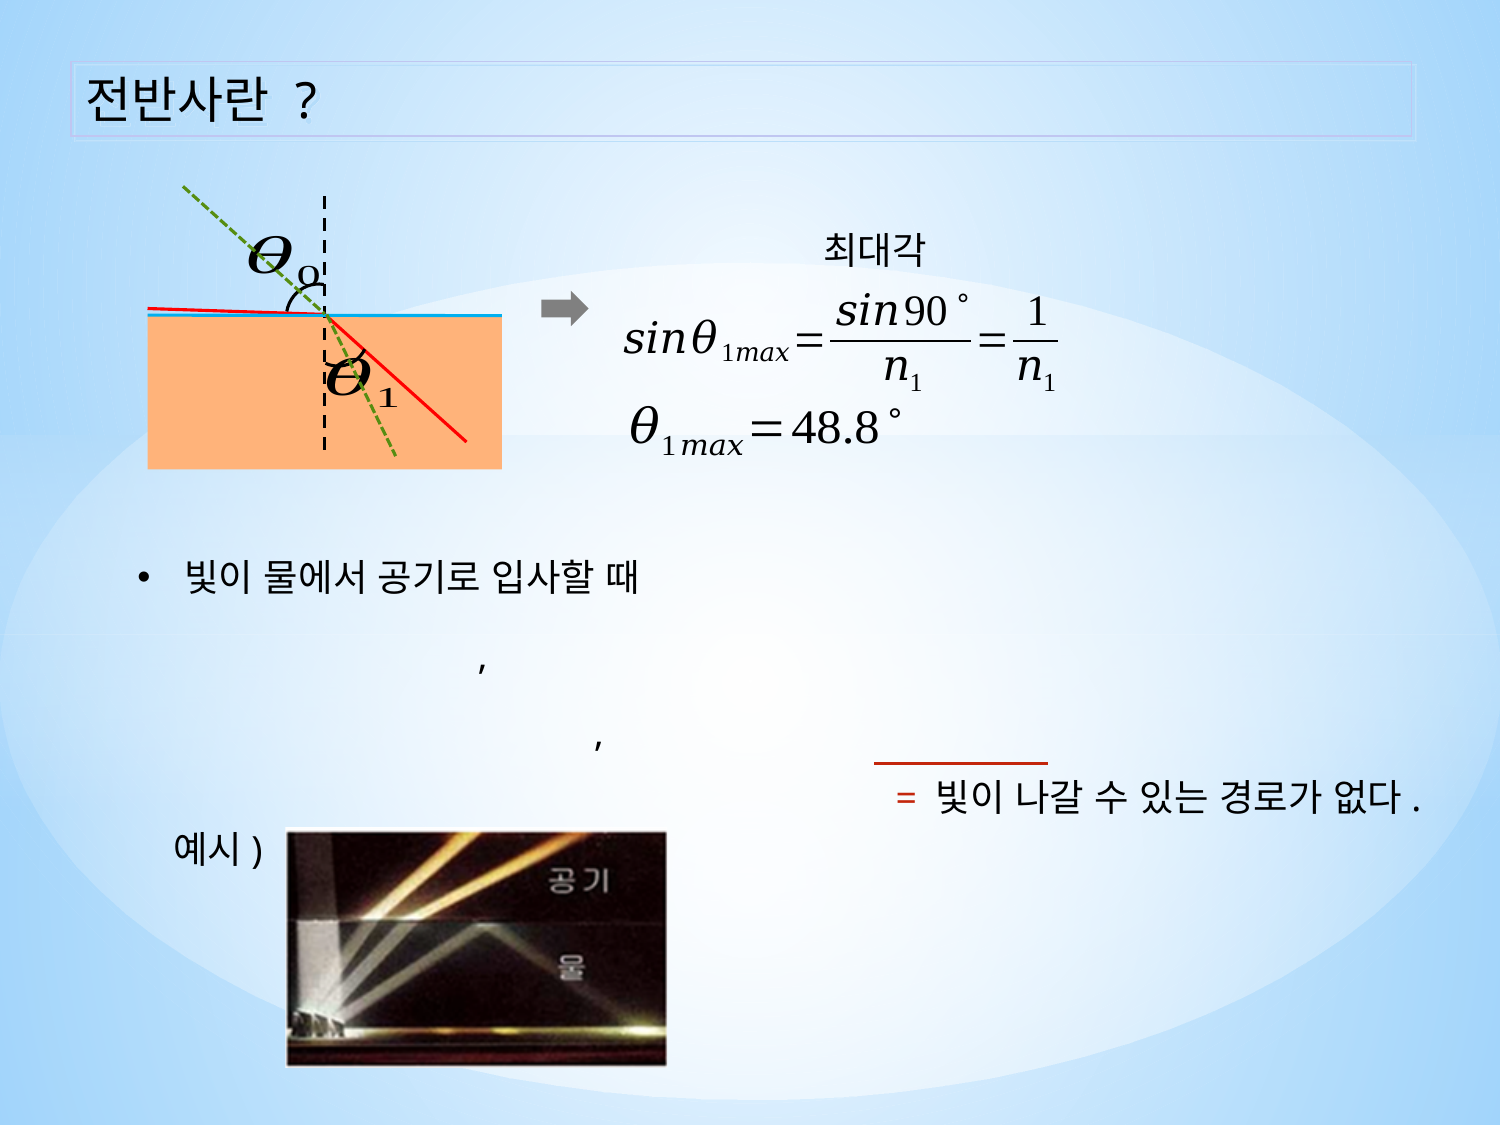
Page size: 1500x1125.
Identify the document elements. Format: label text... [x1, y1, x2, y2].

picture [285, 827, 668, 1069]
text_box 빛이 물에서 공기로 입사할 때 [122, 546, 656, 607]
text_box 예시) [158, 818, 278, 878]
text_box [540, 289, 590, 328]
text_box = 빛이 나갈 수 있는 경로가 없다. [880, 766, 1437, 826]
text_box 전반사란 ? [70, 61, 1412, 137]
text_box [147, 195, 503, 470]
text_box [182, 186, 326, 315]
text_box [326, 314, 396, 457]
